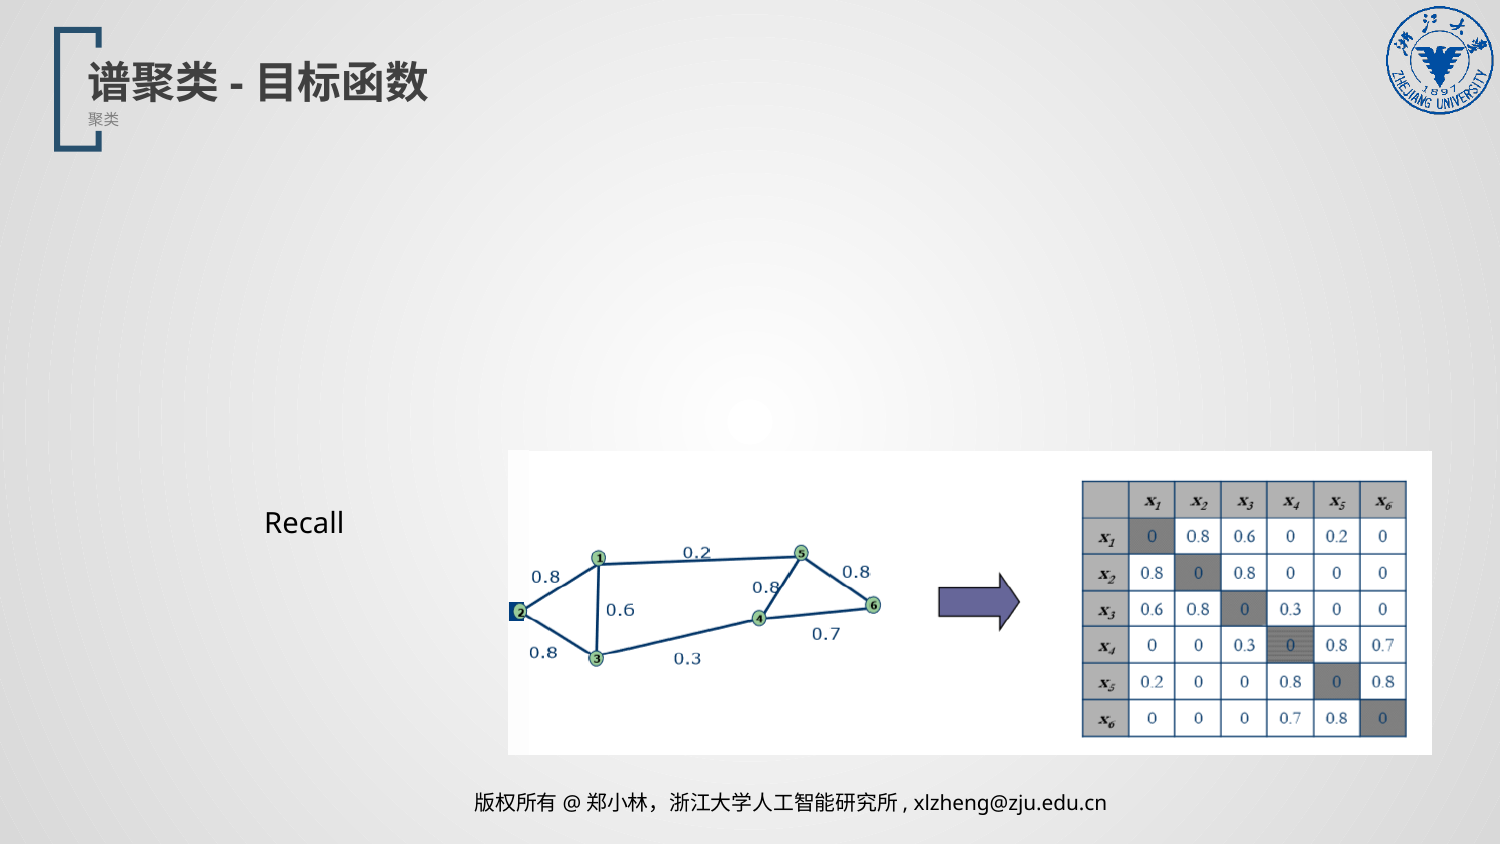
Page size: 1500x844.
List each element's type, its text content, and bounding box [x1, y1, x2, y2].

picture [1379, 0, 1500, 121]
text_box 版权所有@郑小林，浙江大学人工智能研究所, xlzheng@zju.edu.cn [459, 782, 1234, 828]
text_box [509, 451, 1432, 755]
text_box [54, 26, 647, 152]
